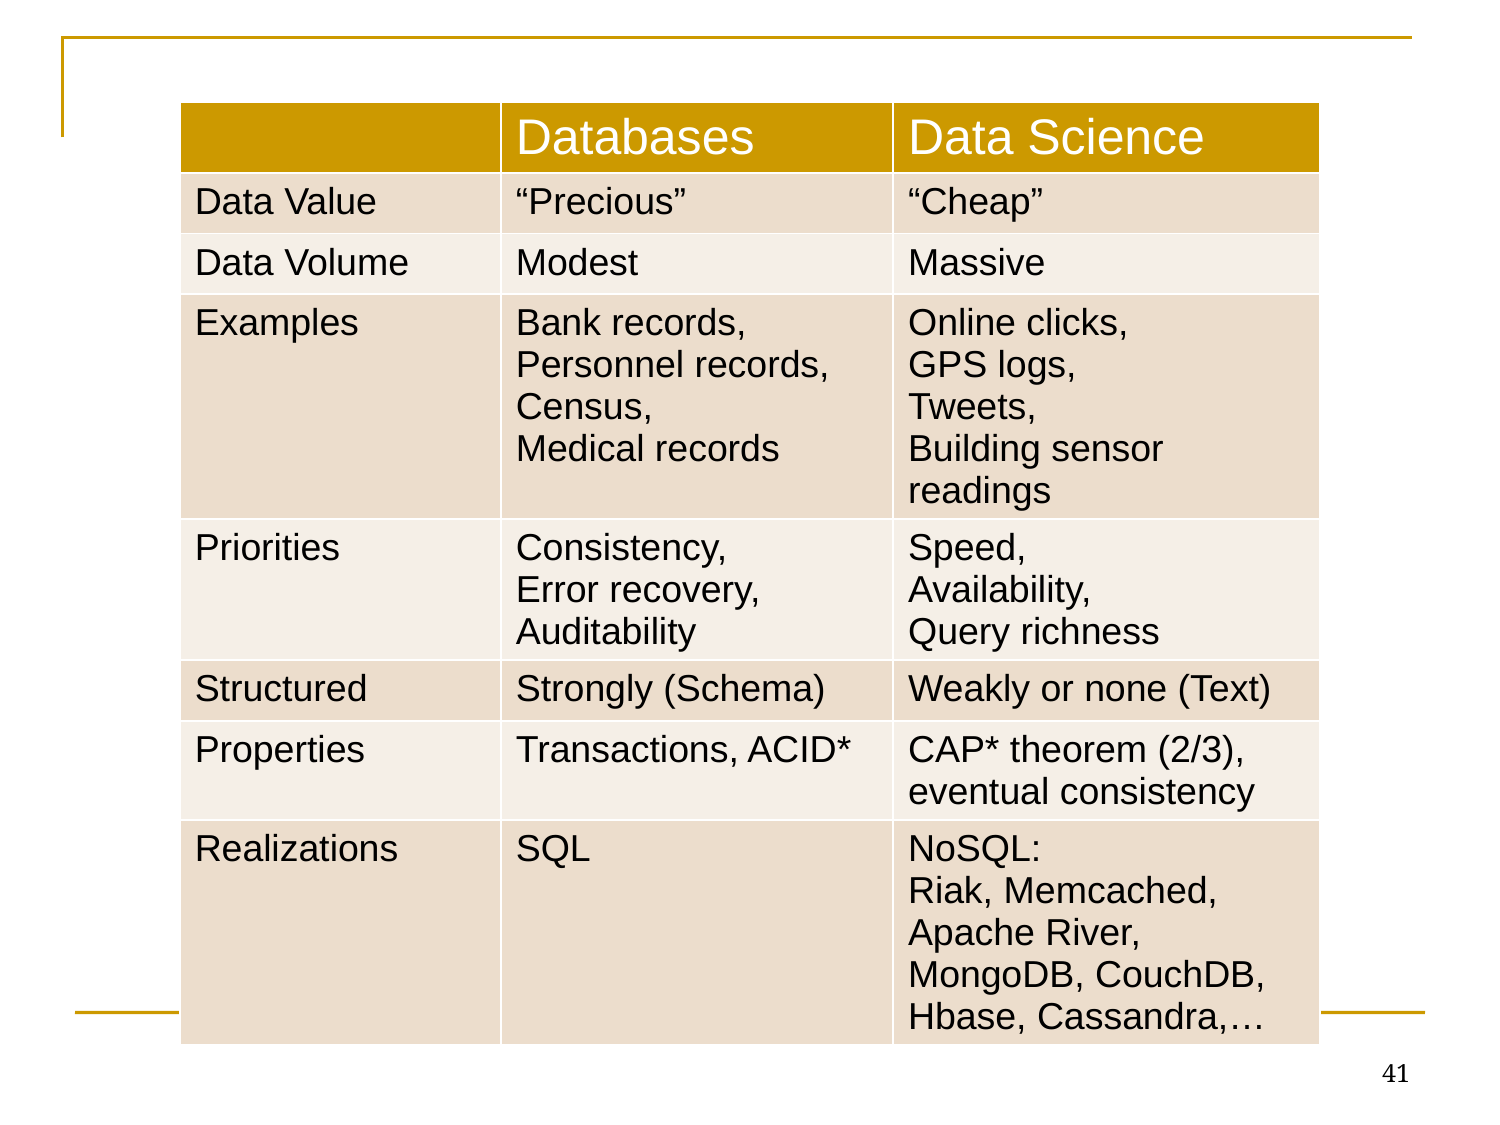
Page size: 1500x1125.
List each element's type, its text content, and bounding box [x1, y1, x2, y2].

table_cell Speed, Availability, Query richness [894, 520, 1319, 659]
table_cell Bank records, Personnel records, Census, Medical records [502, 295, 892, 518]
table_header [181, 103, 500, 172]
table_cell Properties [181, 722, 500, 819]
table_header Data Science [894, 103, 1319, 172]
slide_number 41 [1074, 1024, 1425, 1100]
table_cell NoSQL: Riak, Memcached, Apache River, MongoDB, CouchDB, Hbase, Cassandra,… [894, 821, 1319, 1044]
table_cell CAP* theorem (2/3), eventual consistency [894, 722, 1319, 819]
table_cell SQL [502, 821, 892, 1044]
table_cell Data Value [181, 174, 500, 233]
table_cell Strongly (Schema) [502, 661, 892, 720]
table_cell Realizations [181, 821, 500, 1044]
table_cell Weakly or none (Text) [894, 661, 1319, 720]
table_header Databases [502, 103, 892, 172]
table_cell “Cheap” [894, 174, 1319, 233]
table_cell Structured [181, 661, 500, 720]
table_cell Online clicks, GPS logs, Tweets, Building sensor readings [894, 295, 1319, 518]
table_cell Massive [894, 234, 1319, 293]
table_cell Priorities [181, 520, 500, 659]
table_cell Data Volume [181, 234, 500, 293]
table_cell Modest [502, 234, 892, 293]
table_cell Consistency, Error recovery, Auditability [502, 520, 892, 659]
table_cell Examples [181, 295, 500, 518]
table_cell Transactions, ACID* [502, 722, 892, 819]
table_cell “Precious” [502, 174, 892, 233]
